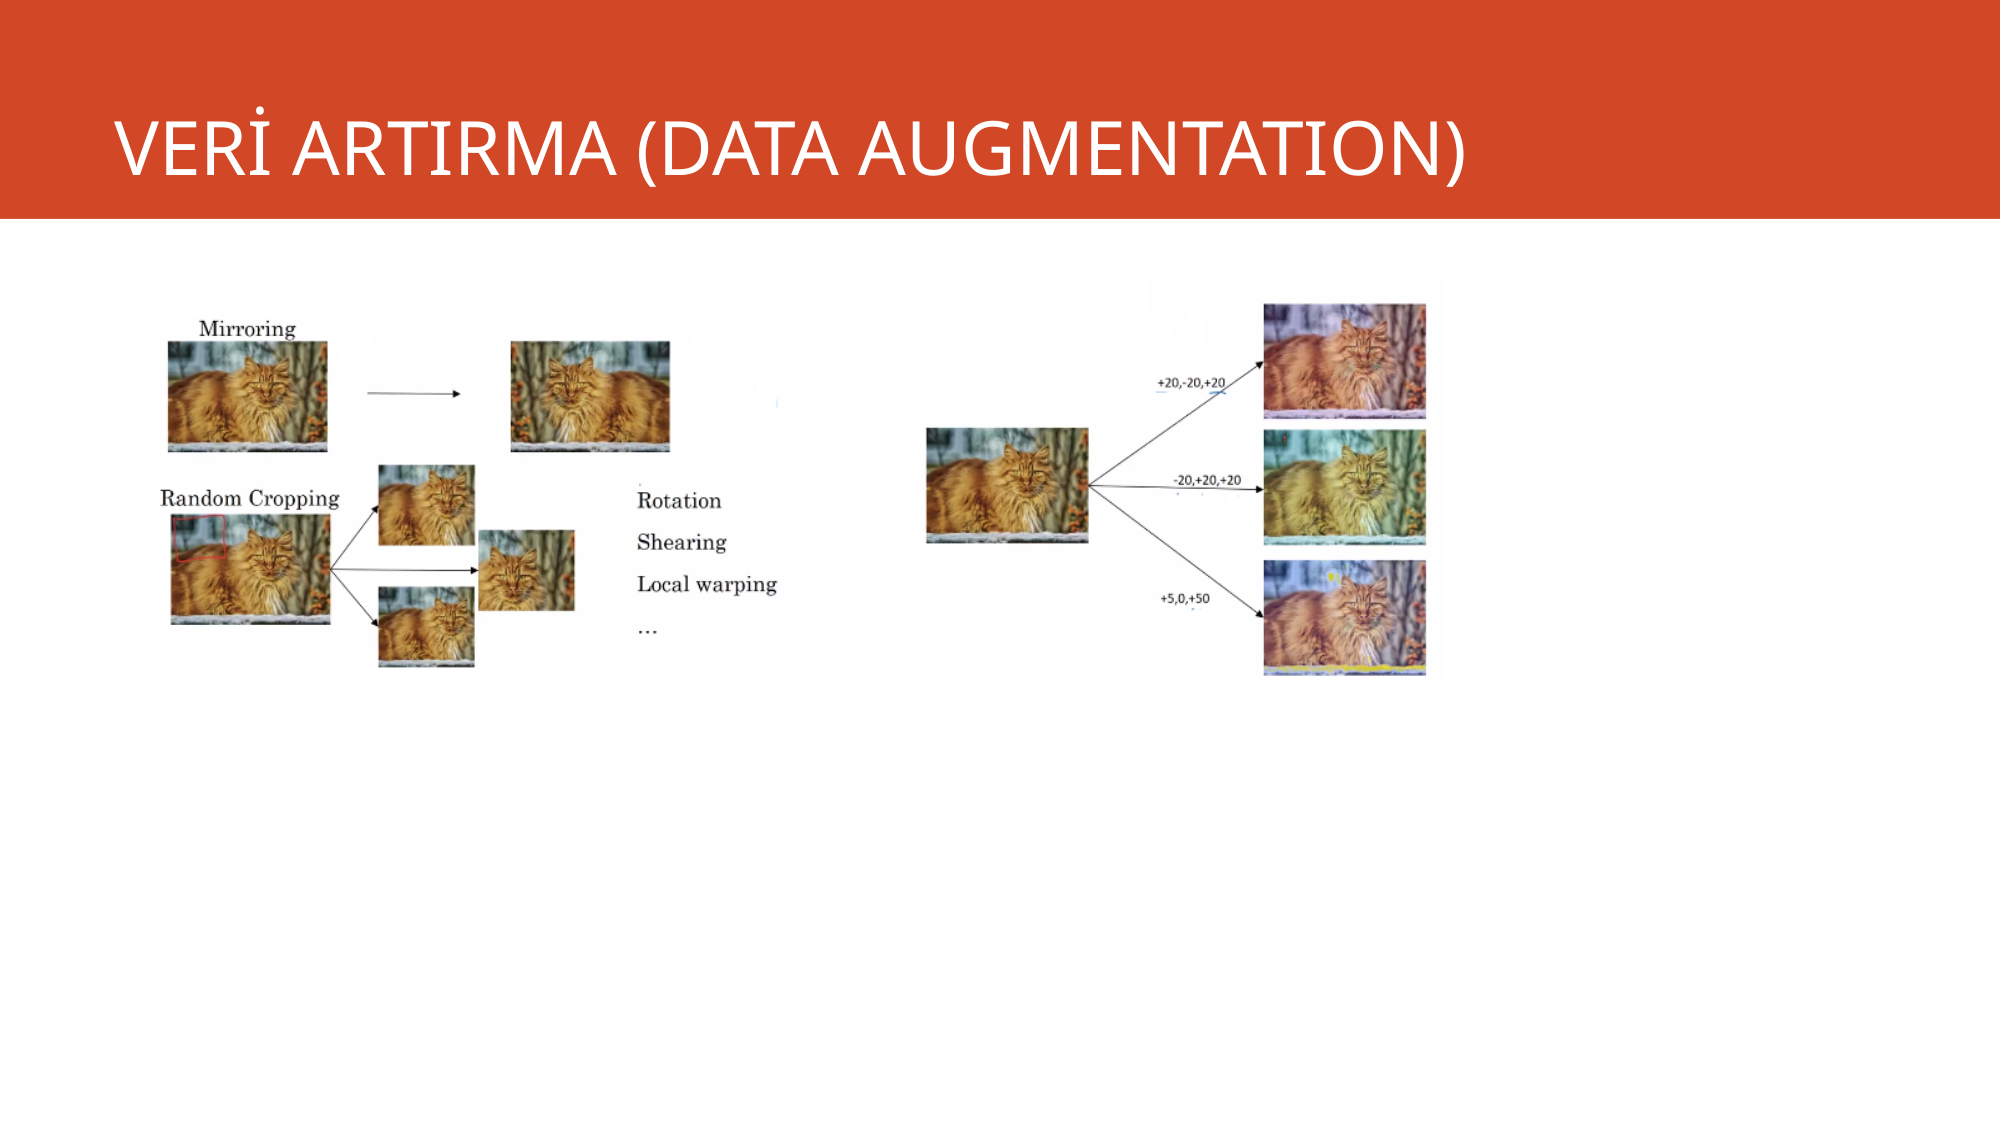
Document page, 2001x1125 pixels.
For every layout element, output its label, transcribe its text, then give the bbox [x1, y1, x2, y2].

title VERİ ARTIRMA (DATA AUGMENTATION) [99, 0, 1863, 199]
picture [137, 316, 800, 670]
picture [914, 280, 1444, 685]
